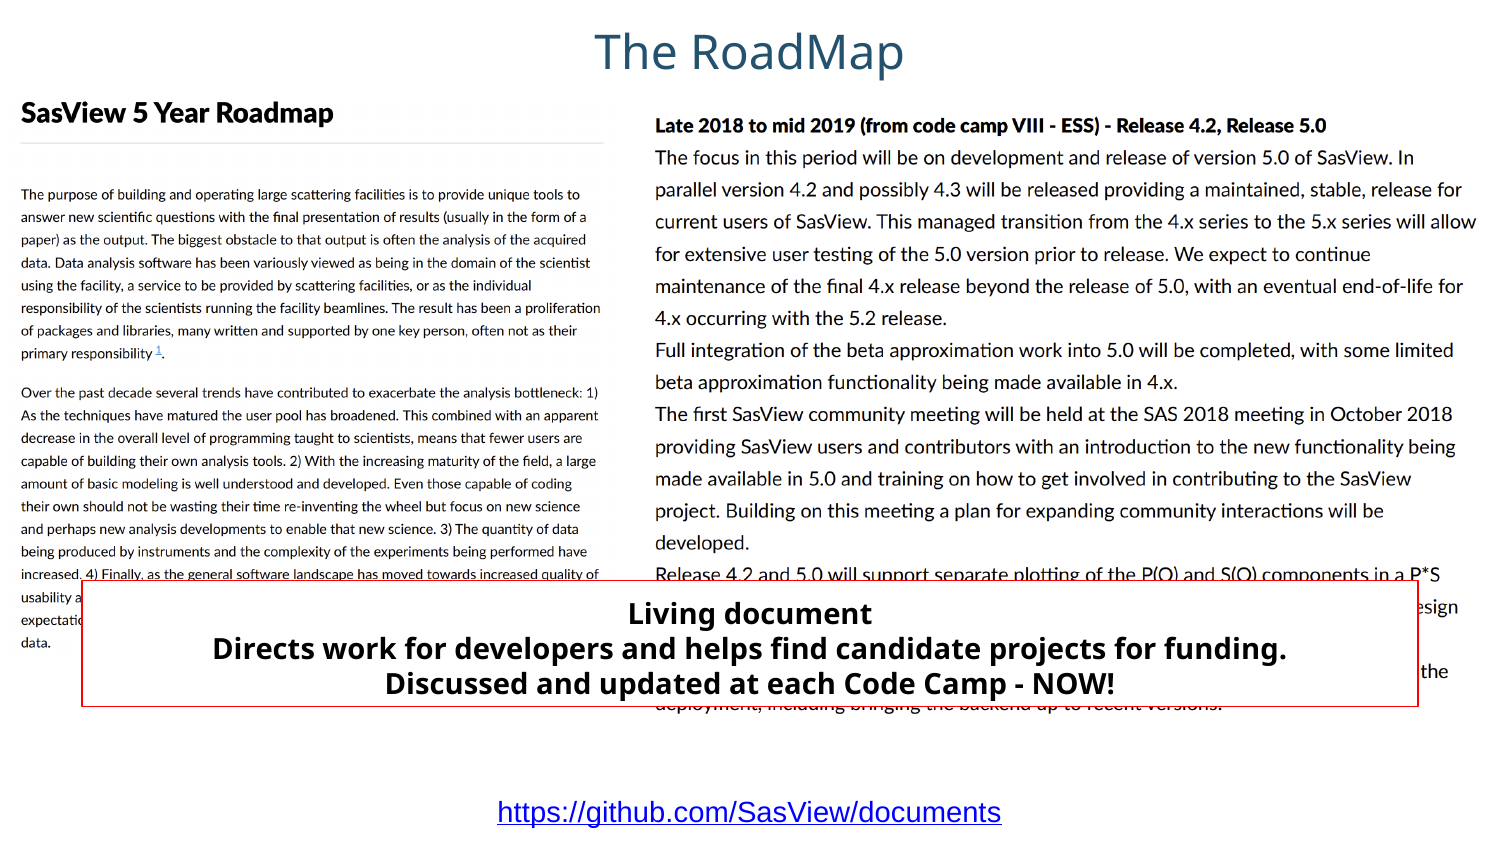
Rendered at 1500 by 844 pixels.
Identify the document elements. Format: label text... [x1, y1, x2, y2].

picture [0, 89, 1492, 747]
text_box Living document Directs work for developers and helps find candidate projects for funding. Discussed and updated at each Code Camp - NOW! [81, 673, 613, 707]
text_box https://github.com/SasView/documents [389, 777, 1111, 844]
title The RoadMap [210, 31, 1289, 80]
